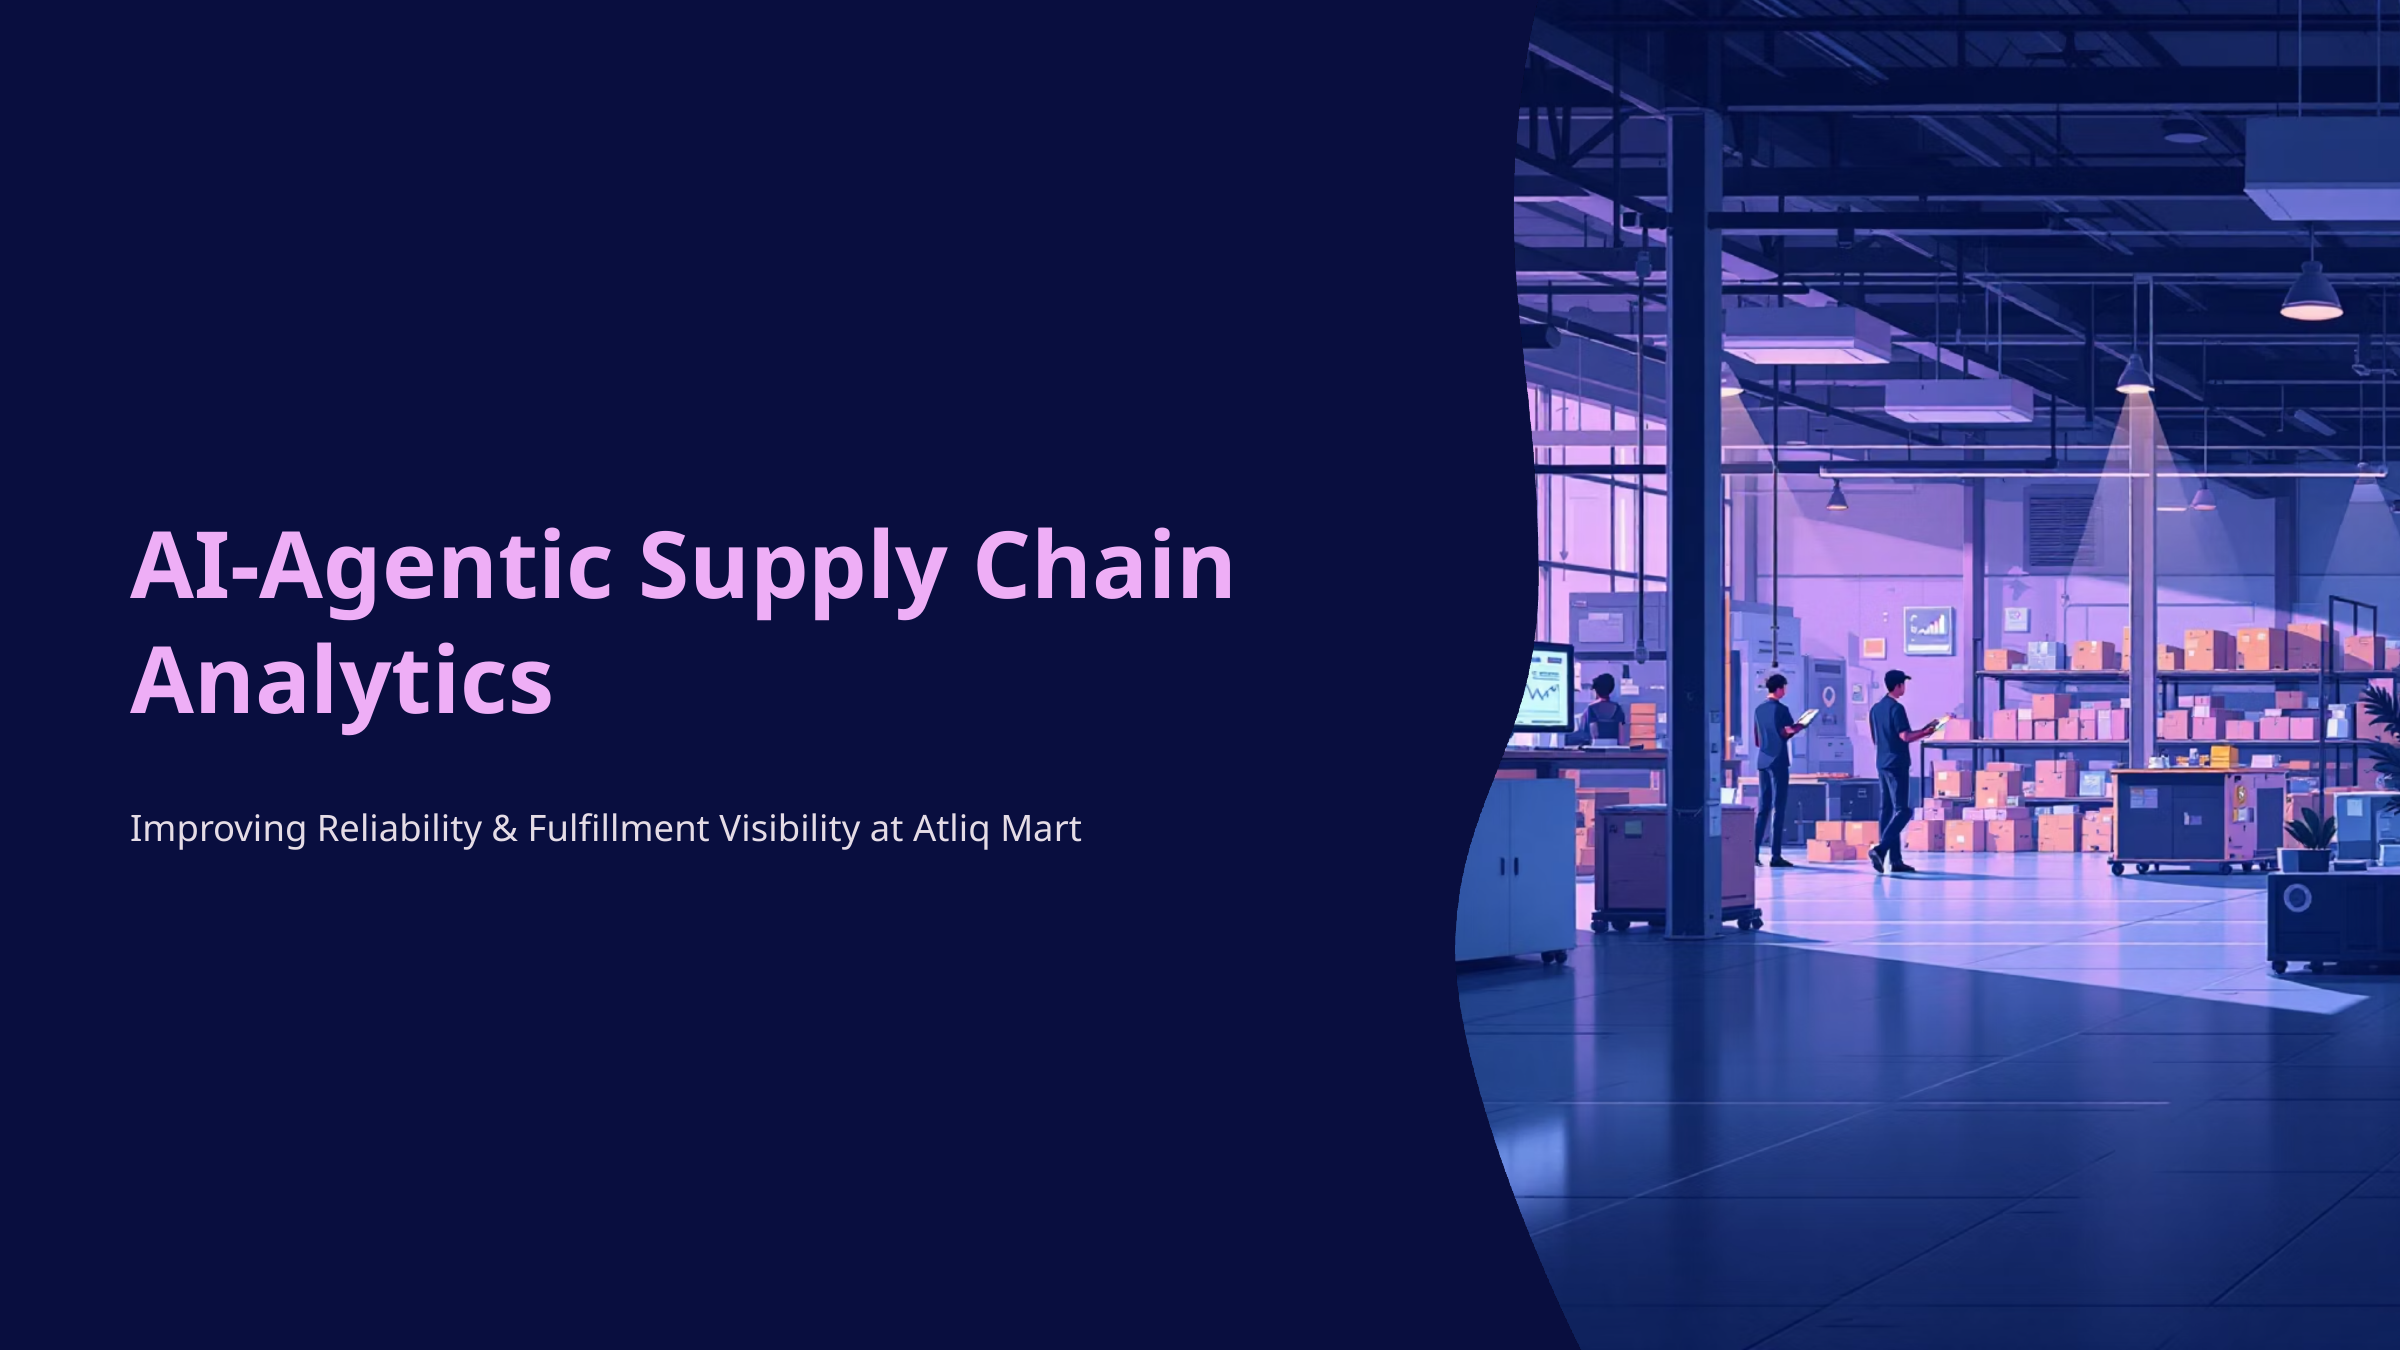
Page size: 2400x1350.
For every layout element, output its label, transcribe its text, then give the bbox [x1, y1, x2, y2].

picture [1454, 0, 2400, 1350]
text_box AI-Agentic Supply Chain Analytics [130, 501, 1370, 734]
text_box Improving Reliability & Fulfillment Visibility at Atliq Mart [130, 789, 1370, 849]
